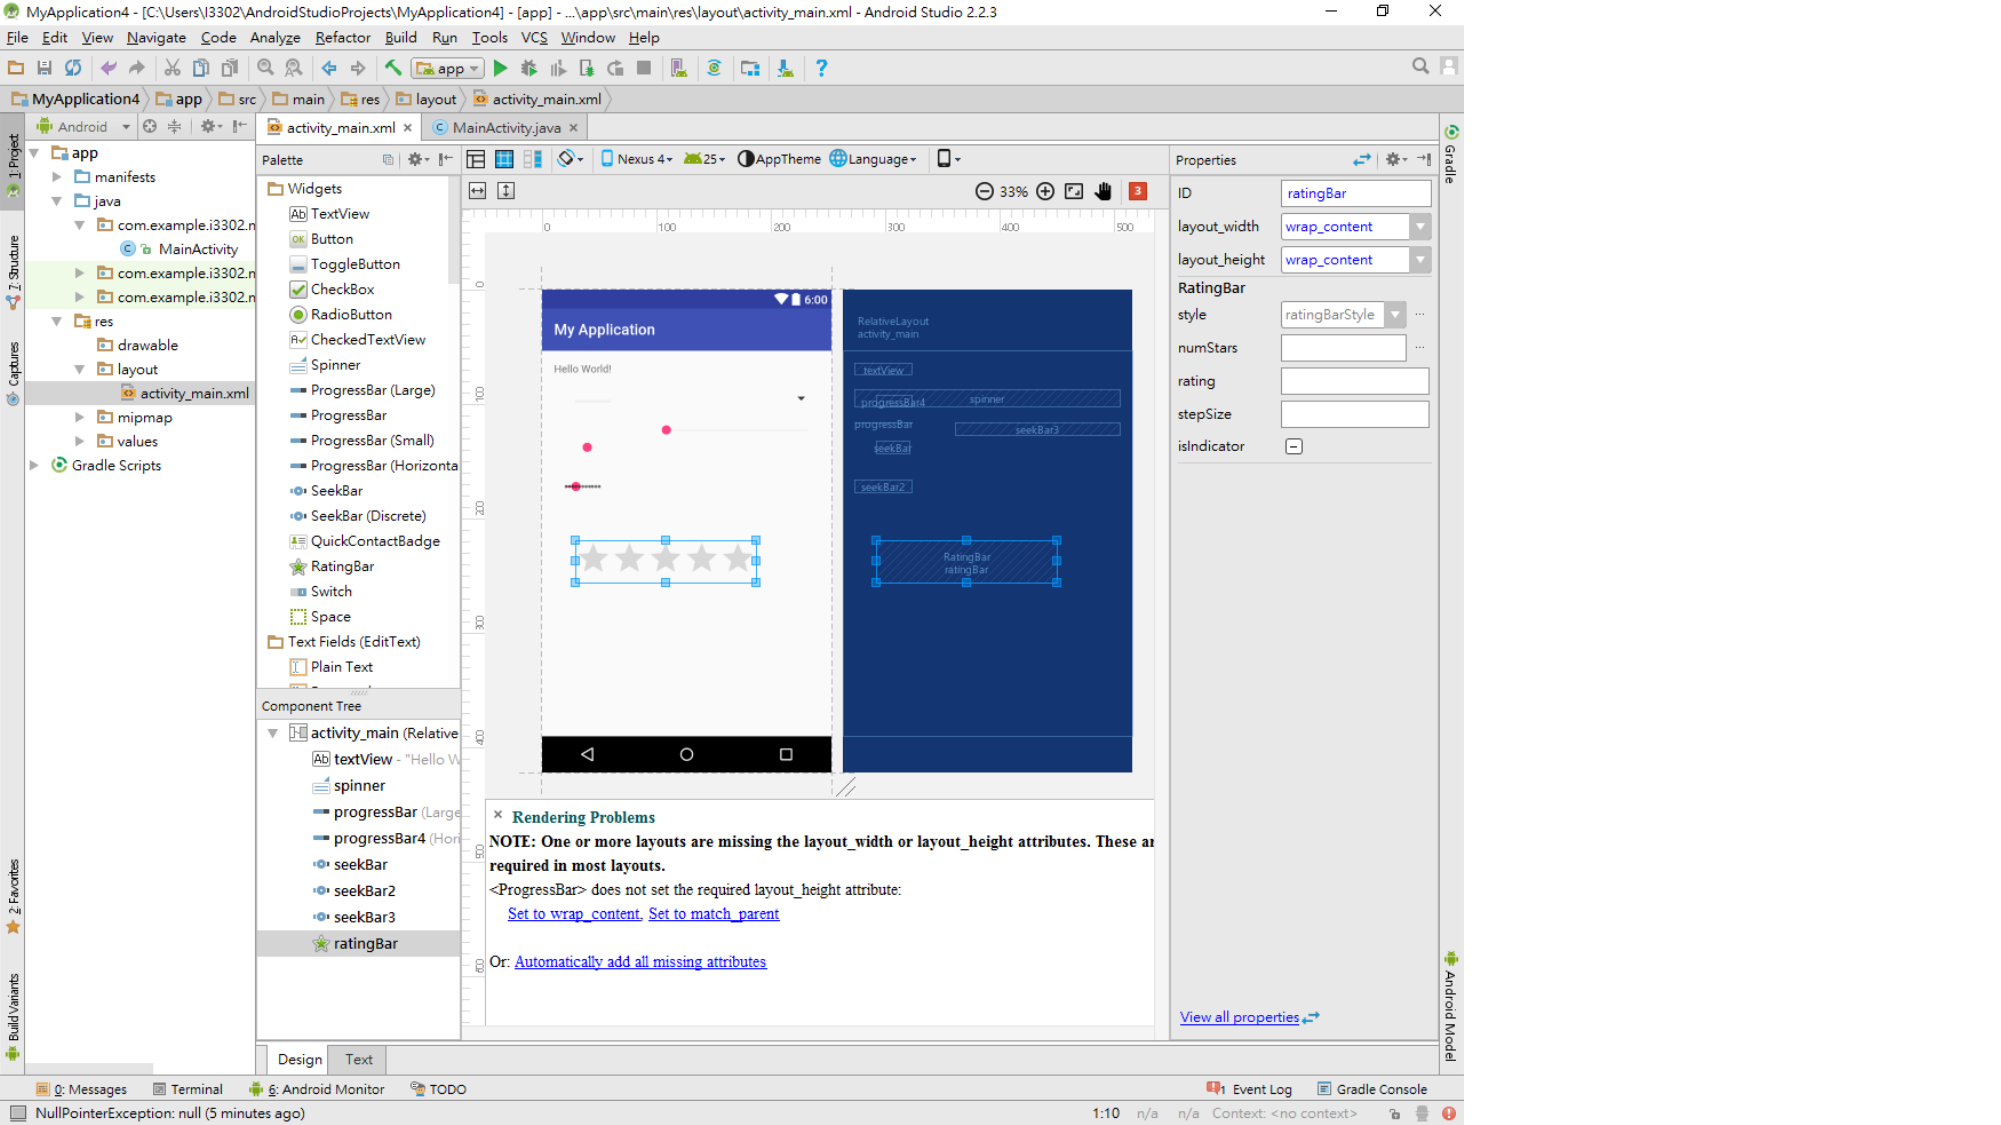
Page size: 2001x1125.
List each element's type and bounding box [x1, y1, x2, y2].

list [0, 0, 1464, 1125]
